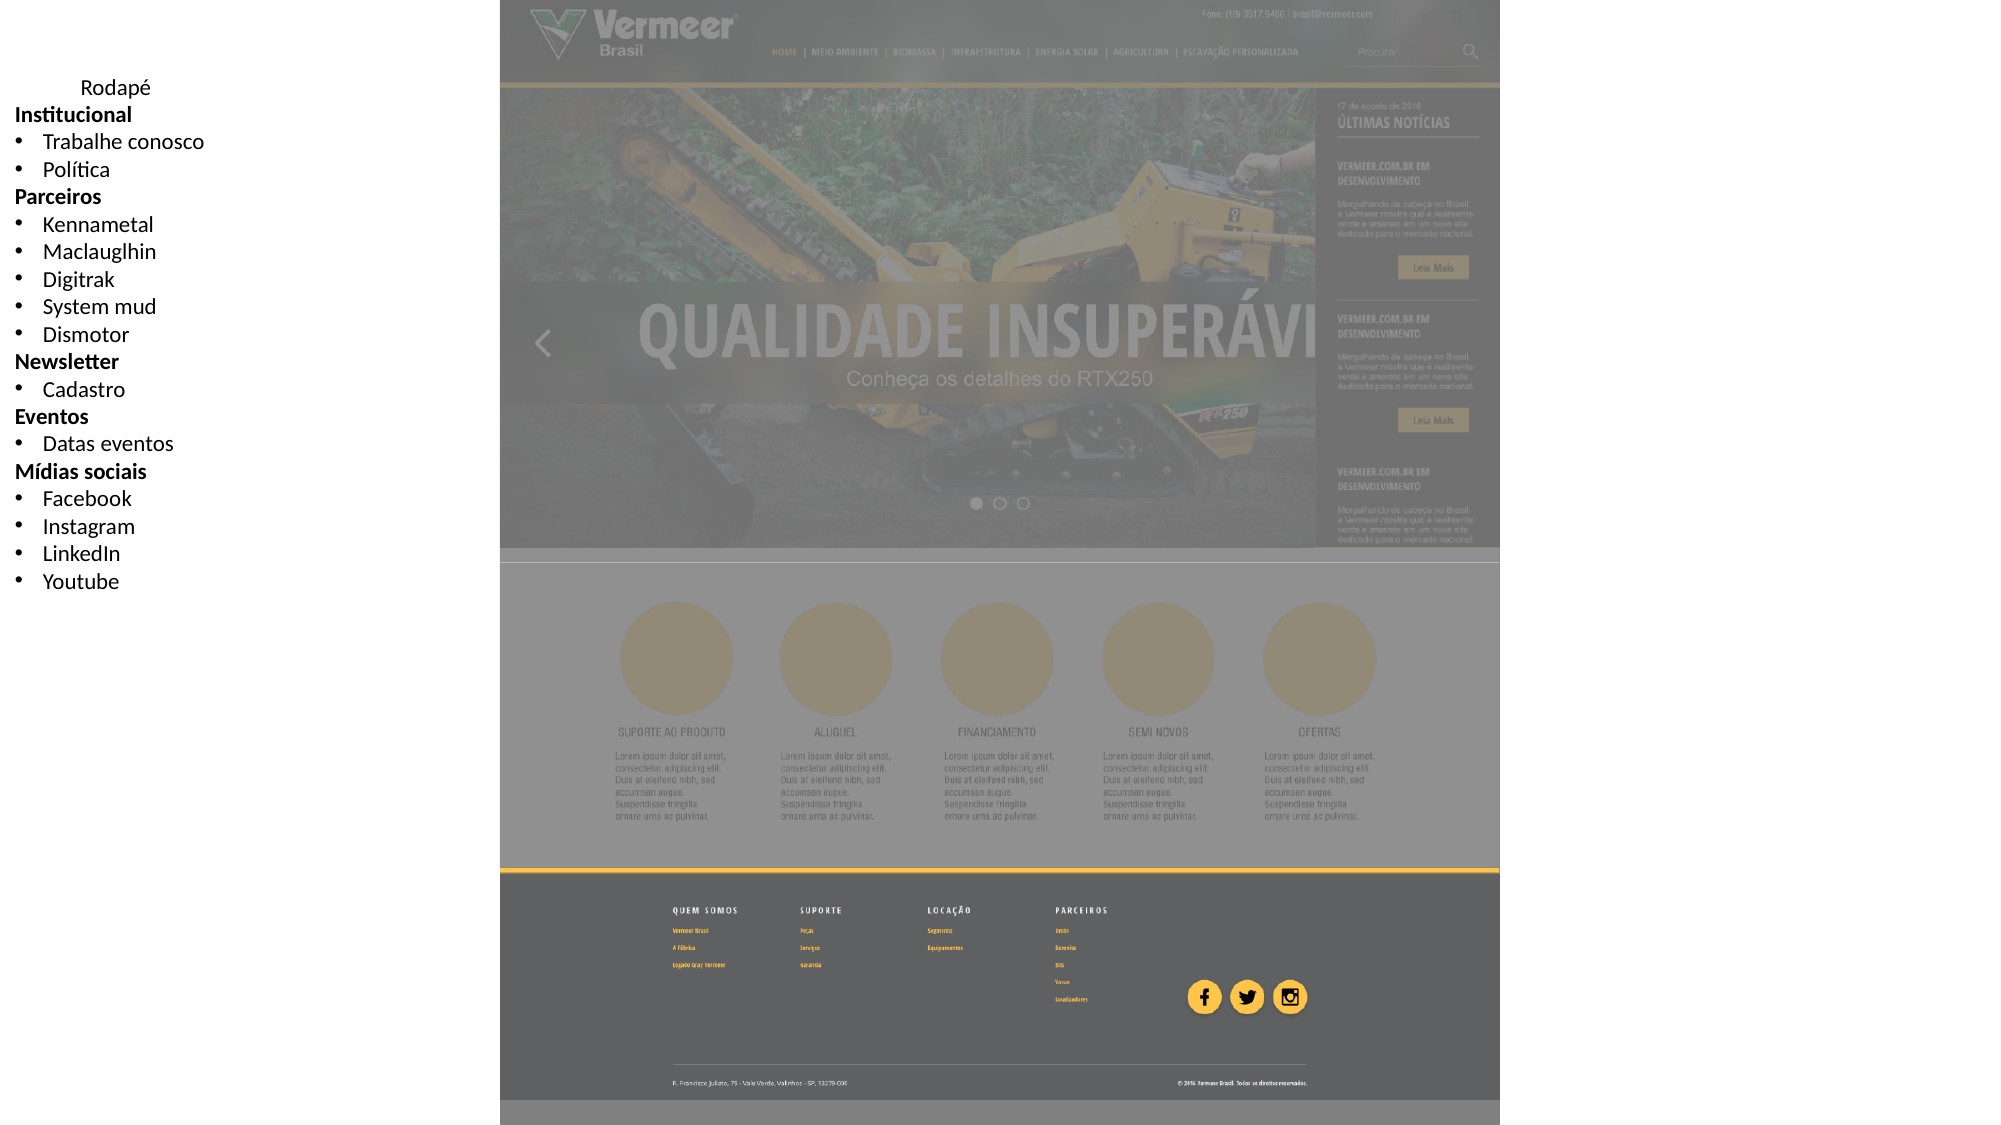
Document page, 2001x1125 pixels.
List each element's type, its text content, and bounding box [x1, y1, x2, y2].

text_box Rodapé Institucional Trabalhe conosco Política Parceiros Kennametal Maclauglhin Digitrak System mud Dismotor Newsletter Cadastro Eventos Datas eventos Mídias sociais Facebook Instagram LinkedIn Youtube [0, 37, 233, 657]
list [499, 0, 1500, 1125]
